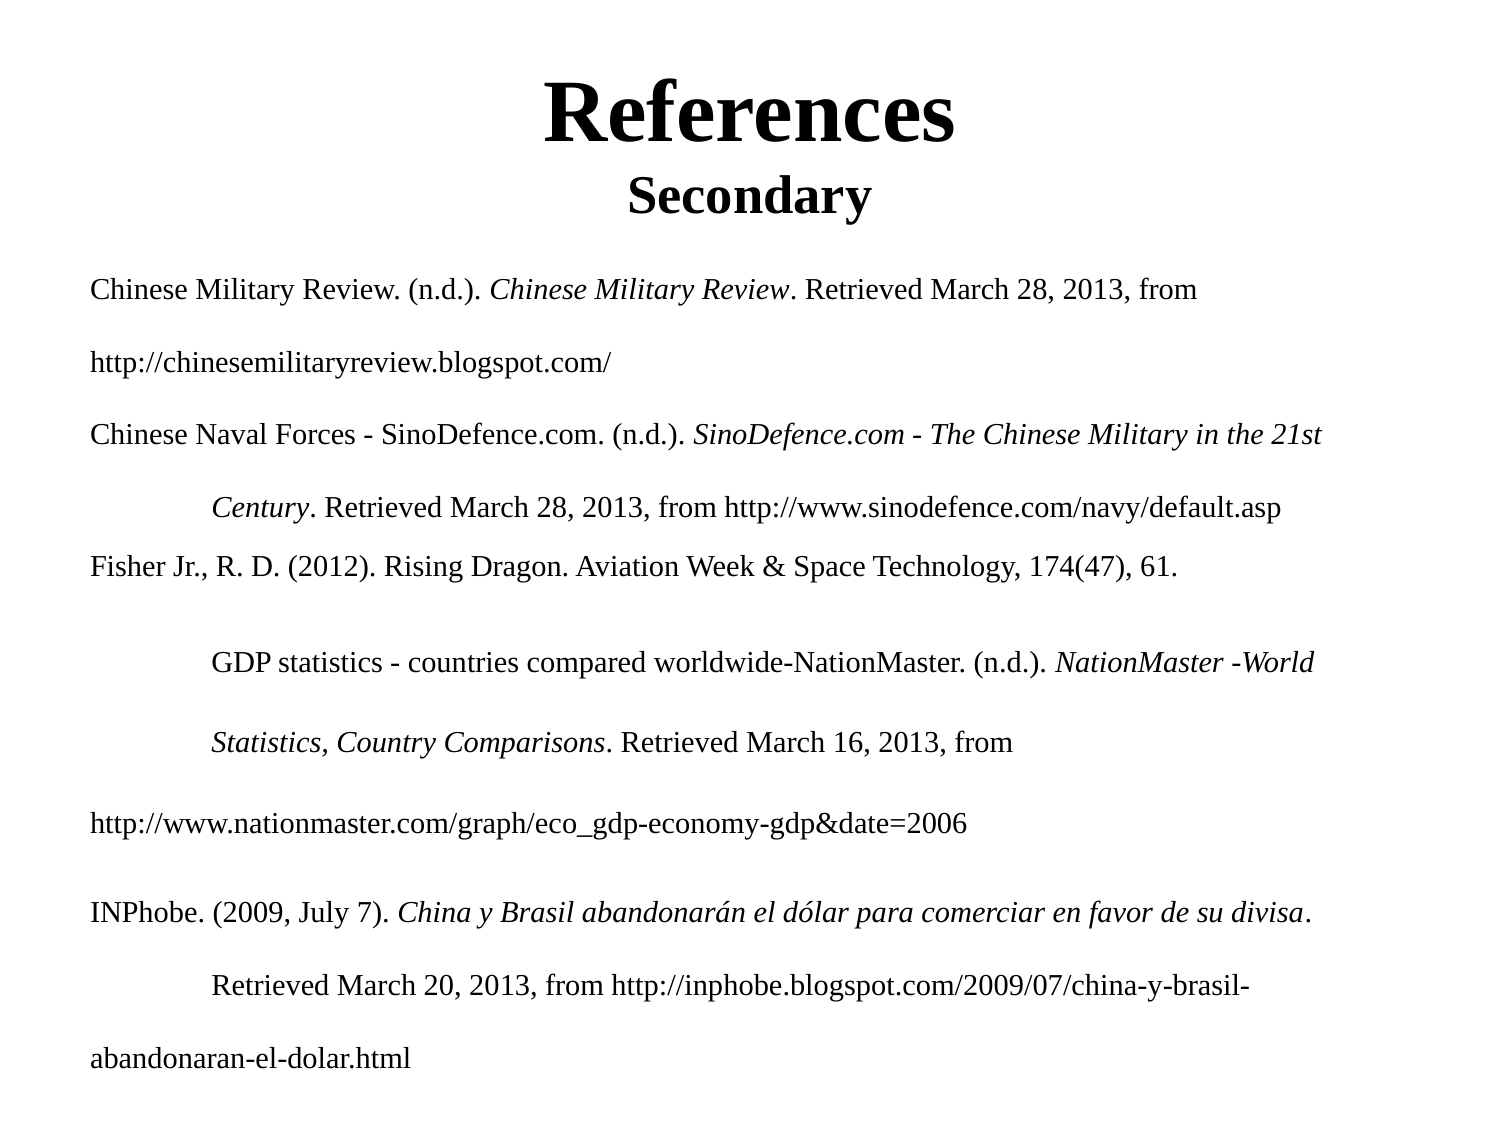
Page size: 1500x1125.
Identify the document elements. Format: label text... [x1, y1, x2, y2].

list Chinese Military Review. (n.d.). Chinese Military Review. Retrieved March 28, 2013, from http://chinesemilitaryreview.blogspot.com/ Chinese Naval Forces - SinoDefence.com. (n.d.). SinoDefence.com - The Chinese Military in the 21st Century. Retrieved March 28, 2013, from http://www.sinodefence.com/navy/default.asp Fisher Jr., R. D. (2012). Rising Dragon. Aviation Week & Space Technology, 174(47), 61. GDP statistics - countries compared worldwide-NationMaster. (n.d.). NationMaster -World Statistics, Country Comparisons. Retrieved March 16, 2013, from http://www.nationmaster.com/graph/eco_gdp-economy-gdp&date=2006 INPhobe. (2009, July 7). China y Brasil abandonarán el dólar para comerciar en favor de su divisa. Retrieved March 20, 2013, from http://inphobe.blogspot.com/2009/07/china-y-brasil- abandonaran-el-dolar.html [75, 224, 1425, 1088]
title References Secondary [75, 45, 1425, 224]
